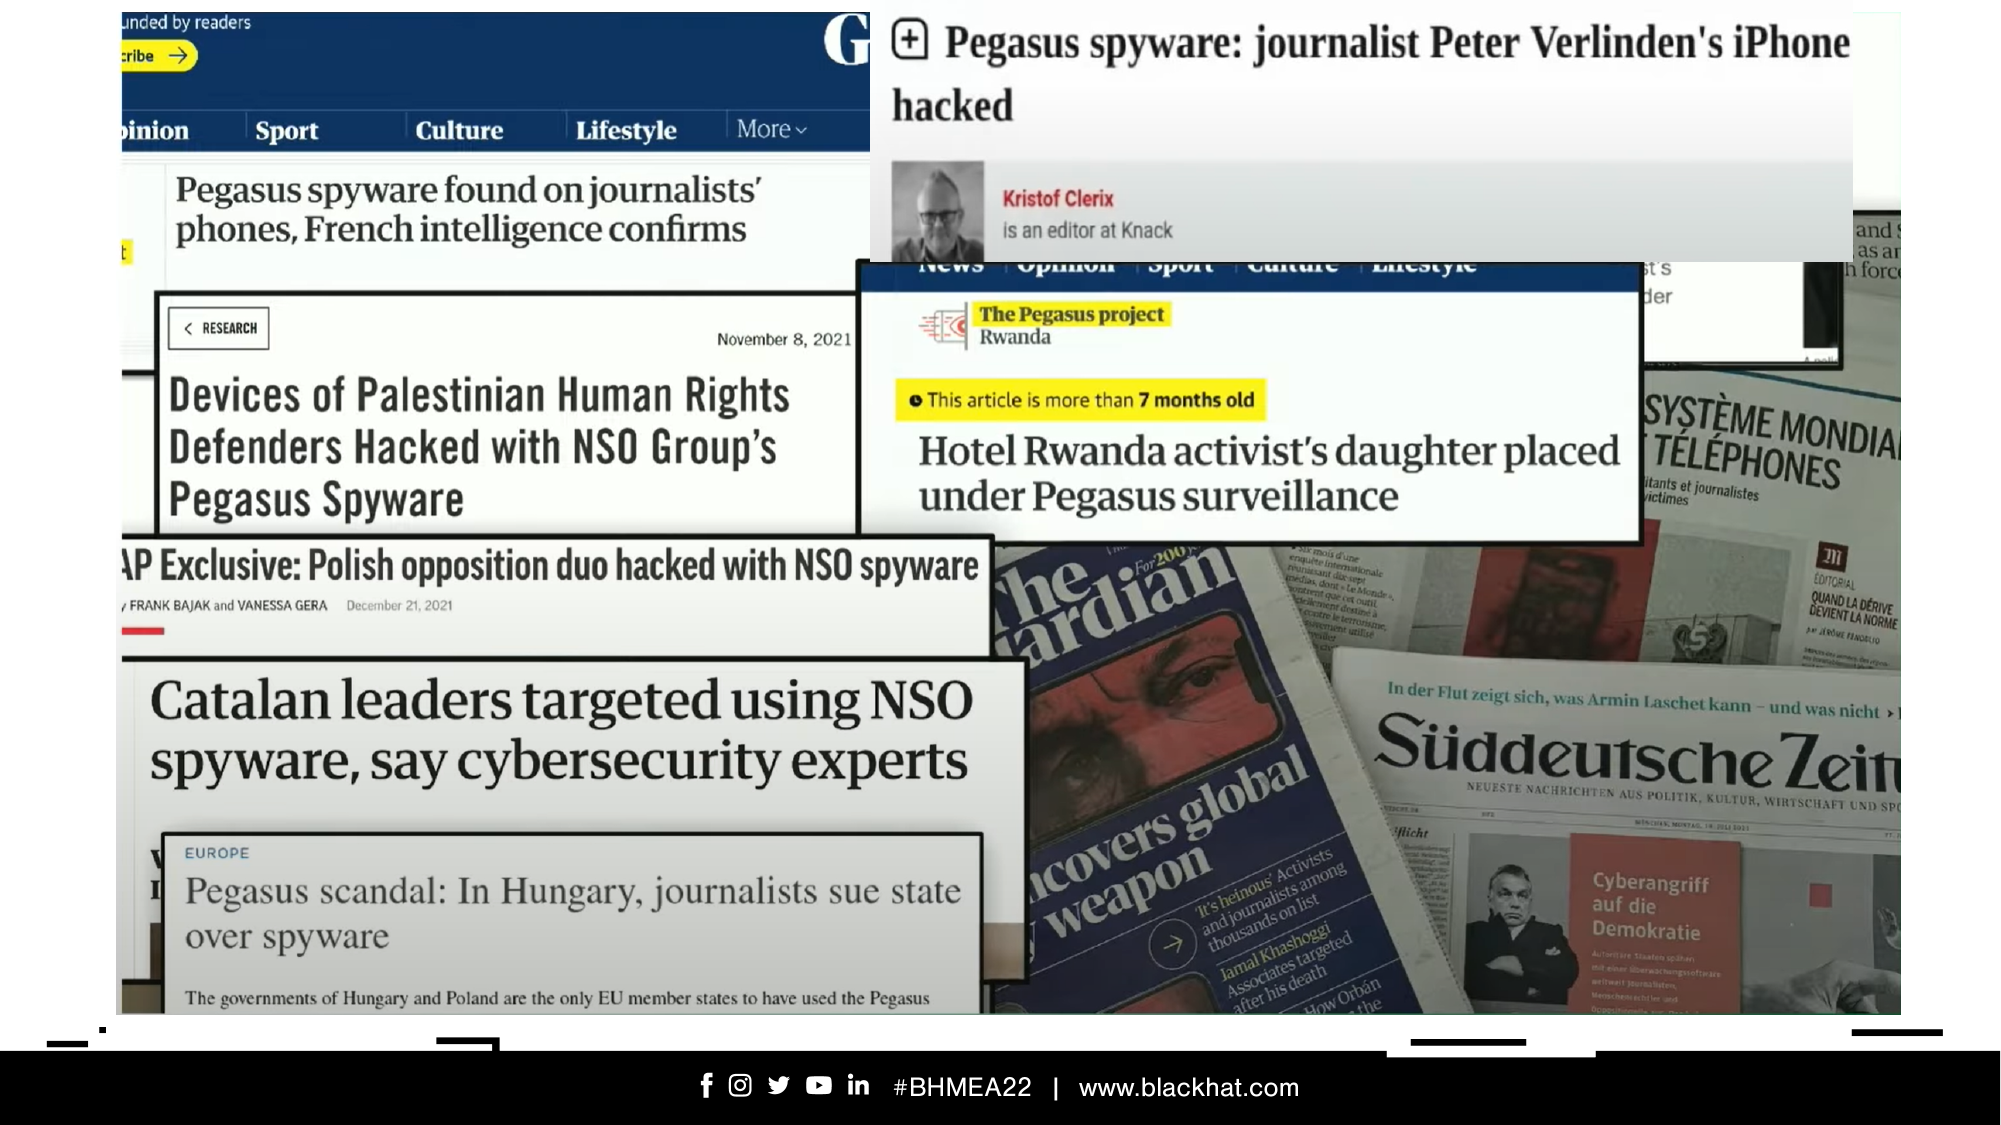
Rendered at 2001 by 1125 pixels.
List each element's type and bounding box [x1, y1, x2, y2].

picture [0, 1027, 2001, 1125]
picture [116, 0, 1901, 1015]
